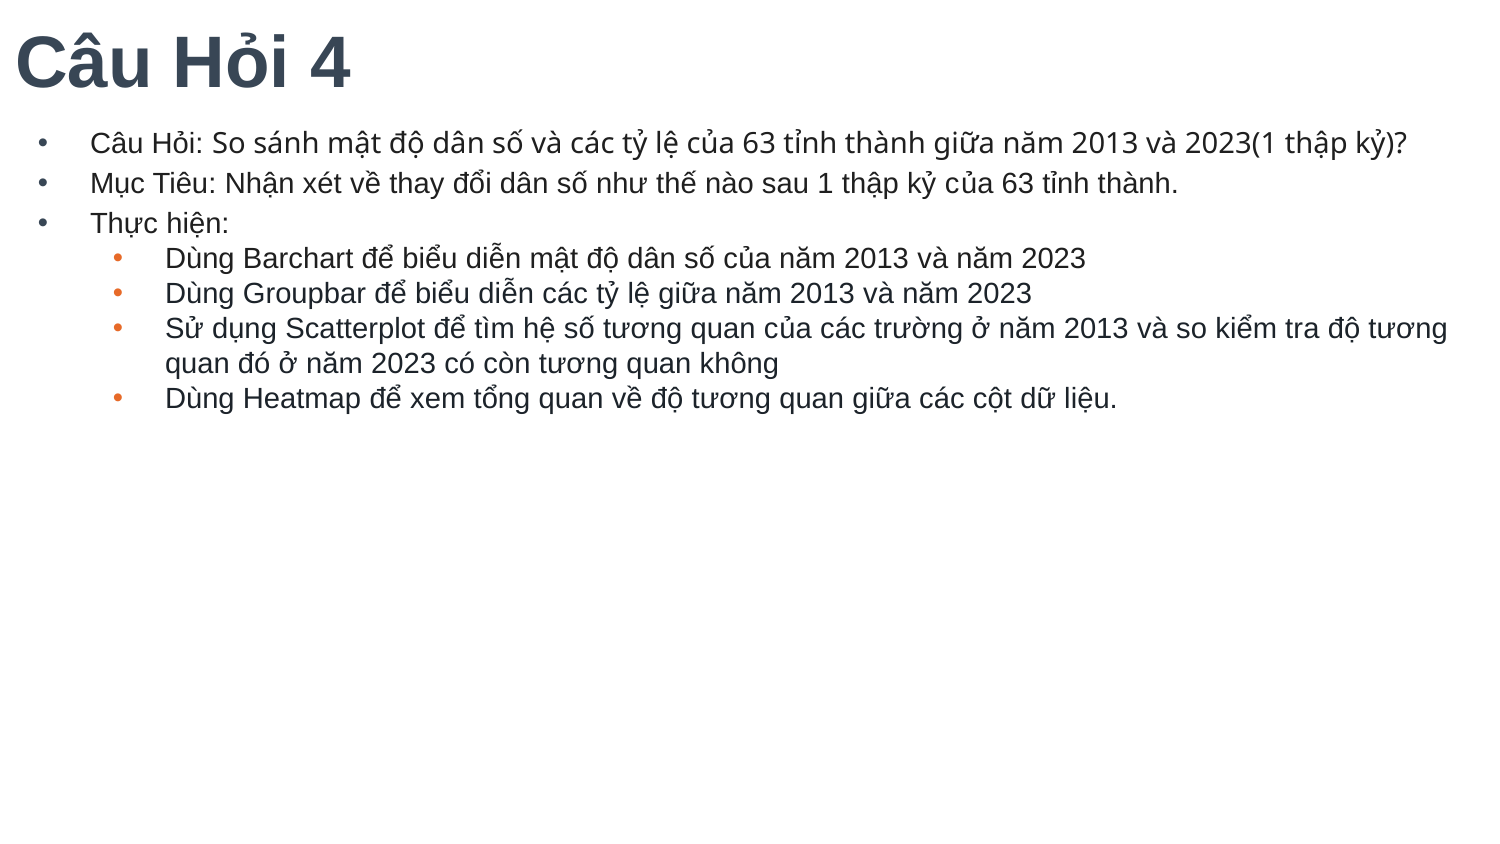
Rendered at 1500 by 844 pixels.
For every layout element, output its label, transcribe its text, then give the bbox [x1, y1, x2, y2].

title Câu Hỏi 4 [0, 0, 1029, 104]
subtitle Câu Hỏi: So sánh mật độ dân số và các tỷ lệ của 63 tỉnh thành giữa năm 2013 và 2023(1 thập kỷ)? Mục Tiêu: Nhận xét về thay đổi dân số như thế nào sau 1 thập kỷ của 63 tỉnh thành. Thực hiện: Dùng Barchart để biểu diễn mật độ dân số của năm 2013 và năm 2023 Dùng Groupbar để biểu diễn các tỷ lệ giữa năm 2013 và năm 2023 Sử dụng Scatterplot để tìm hệ số tương quan của các trường ở năm 2013 và so kiểm tra độ tương quan đó ở năm 2023 có còn tương quan không Dùng Heatmap để xem tổng quan về độ tương quan giữa các cột dữ liệu. [0, 104, 1500, 650]
